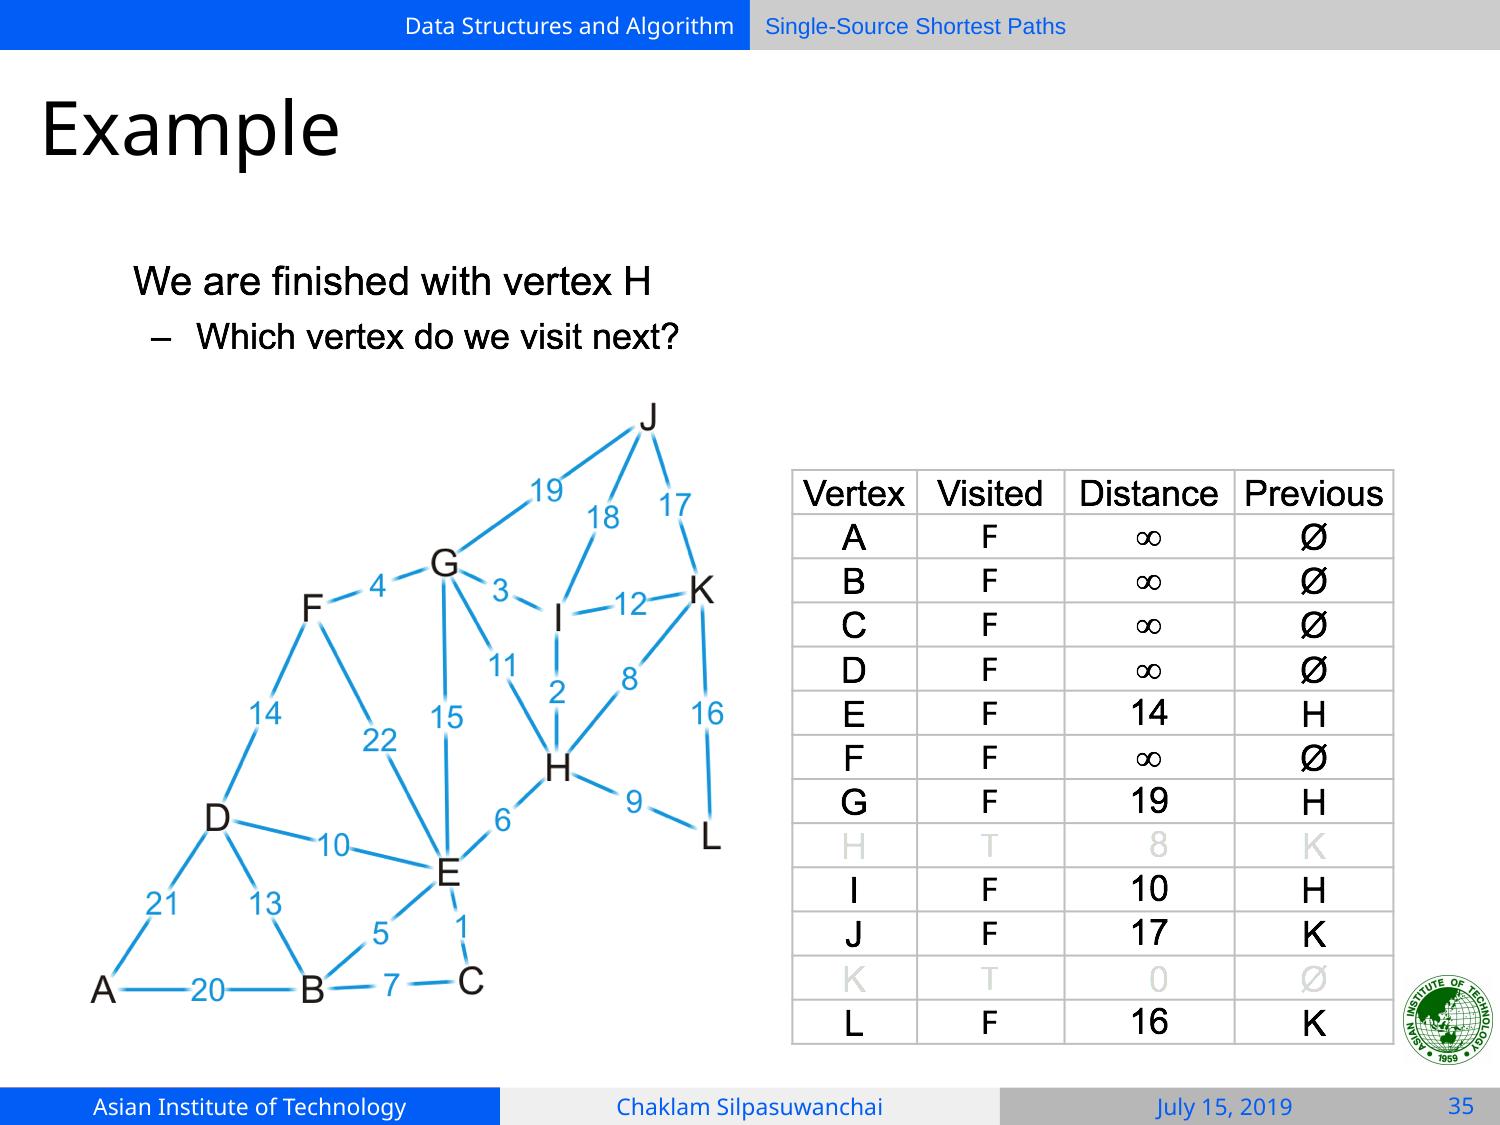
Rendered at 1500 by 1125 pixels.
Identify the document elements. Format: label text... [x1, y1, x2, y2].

picture [65, 244, 1493, 1066]
slide_number ‹#› [1422, 1088, 1500, 1125]
title Example [24, 50, 1475, 213]
